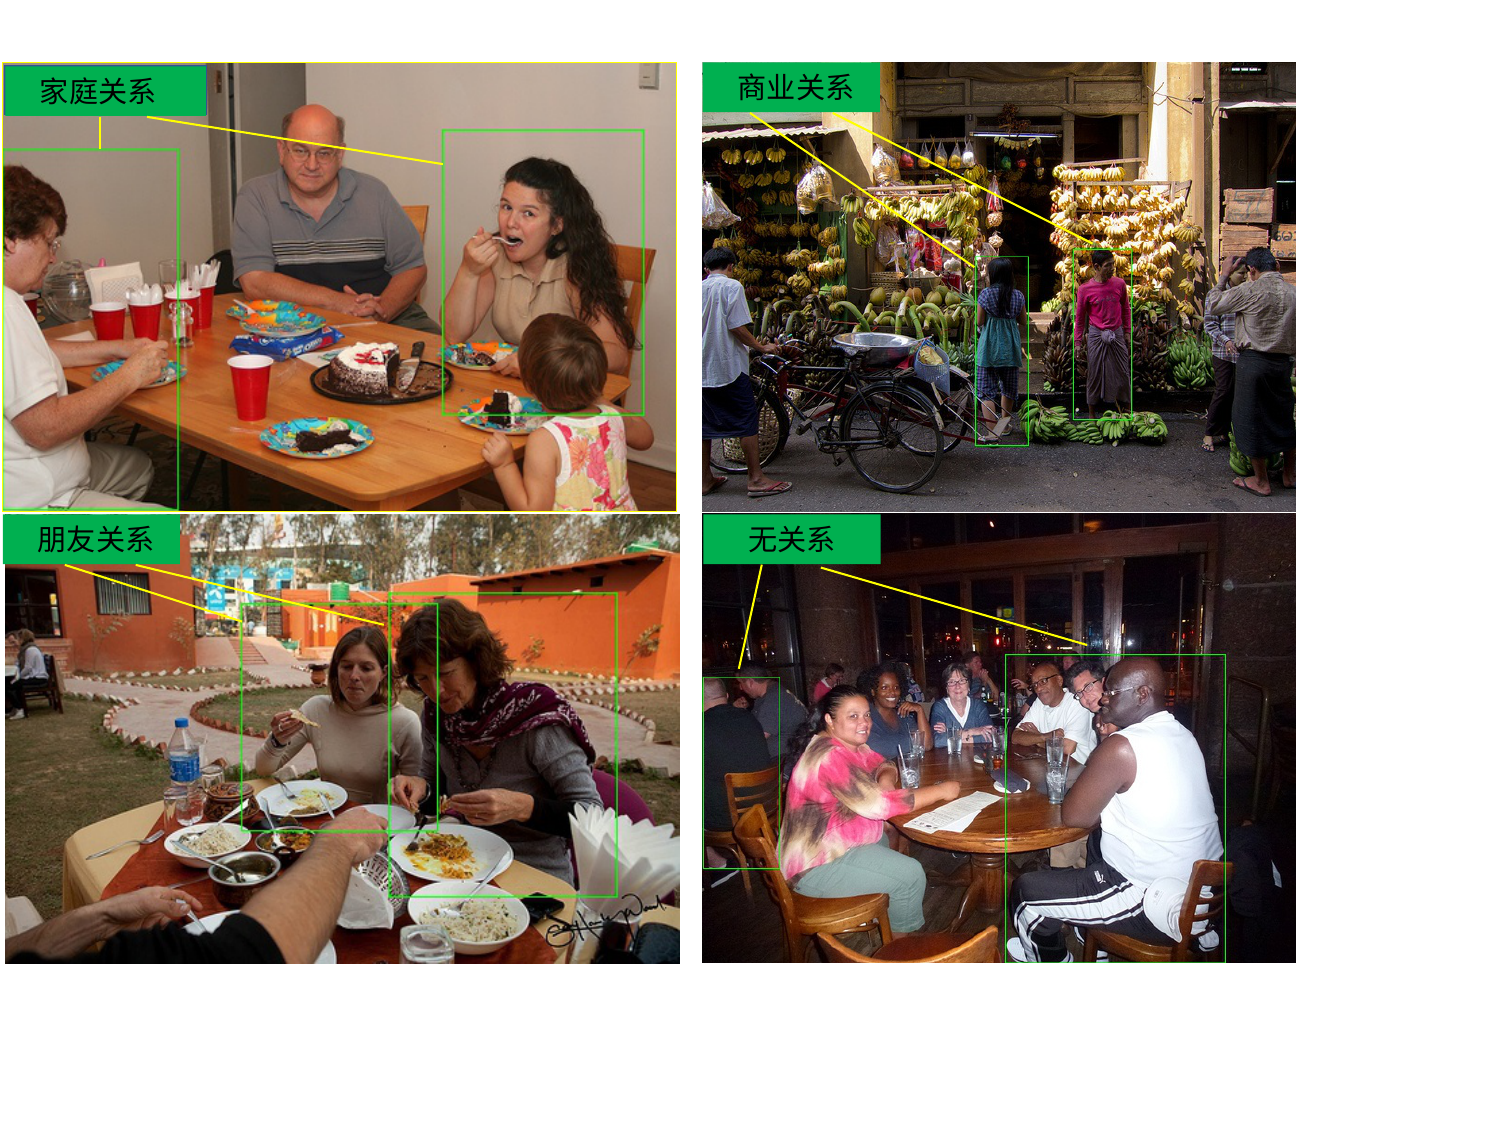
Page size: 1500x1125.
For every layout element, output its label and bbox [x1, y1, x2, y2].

picture [5, 514, 680, 964]
text_box [147, 116, 443, 165]
text_box [749, 112, 975, 268]
picture [702, 513, 1296, 963]
text_box [135, 564, 384, 625]
text_box [738, 564, 762, 669]
text_box [832, 112, 1093, 244]
picture [2, 62, 677, 512]
text_box [64, 564, 135, 622]
text_box [820, 567, 1088, 645]
picture [702, 62, 1296, 512]
